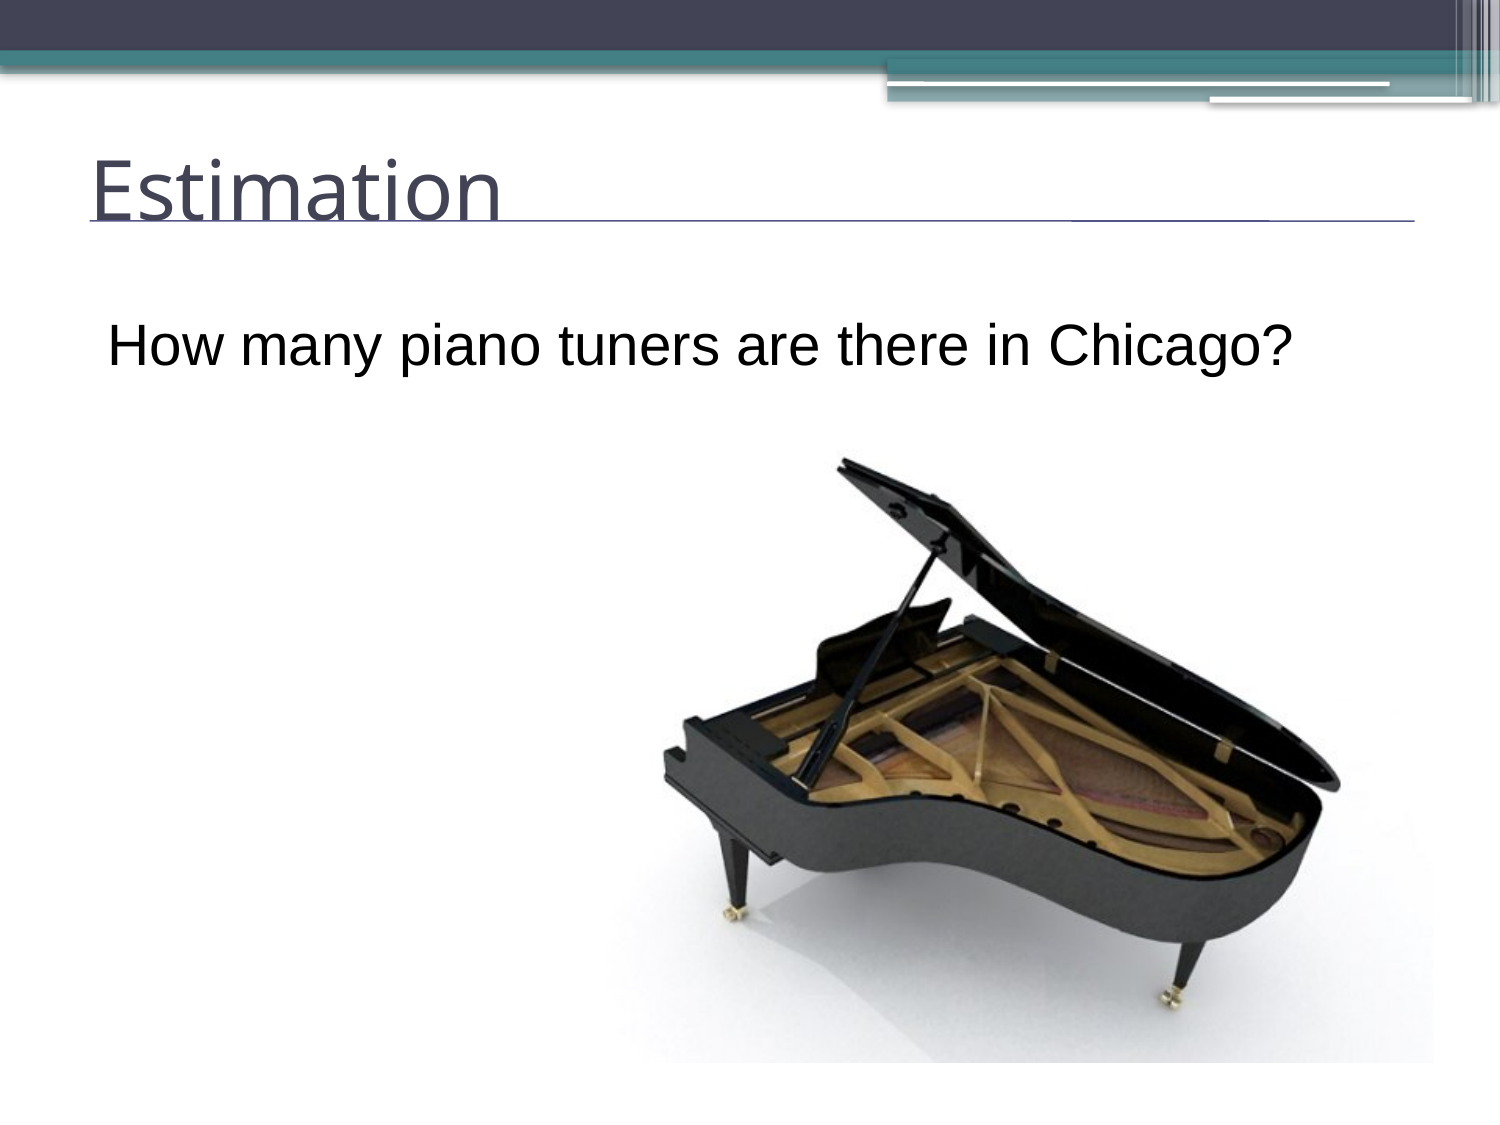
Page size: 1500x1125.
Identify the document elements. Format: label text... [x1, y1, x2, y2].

list How many piano tuners are there in Chicago? [75, 299, 1425, 1079]
picture [599, 437, 1433, 1063]
title Estimation [75, 99, 1425, 275]
